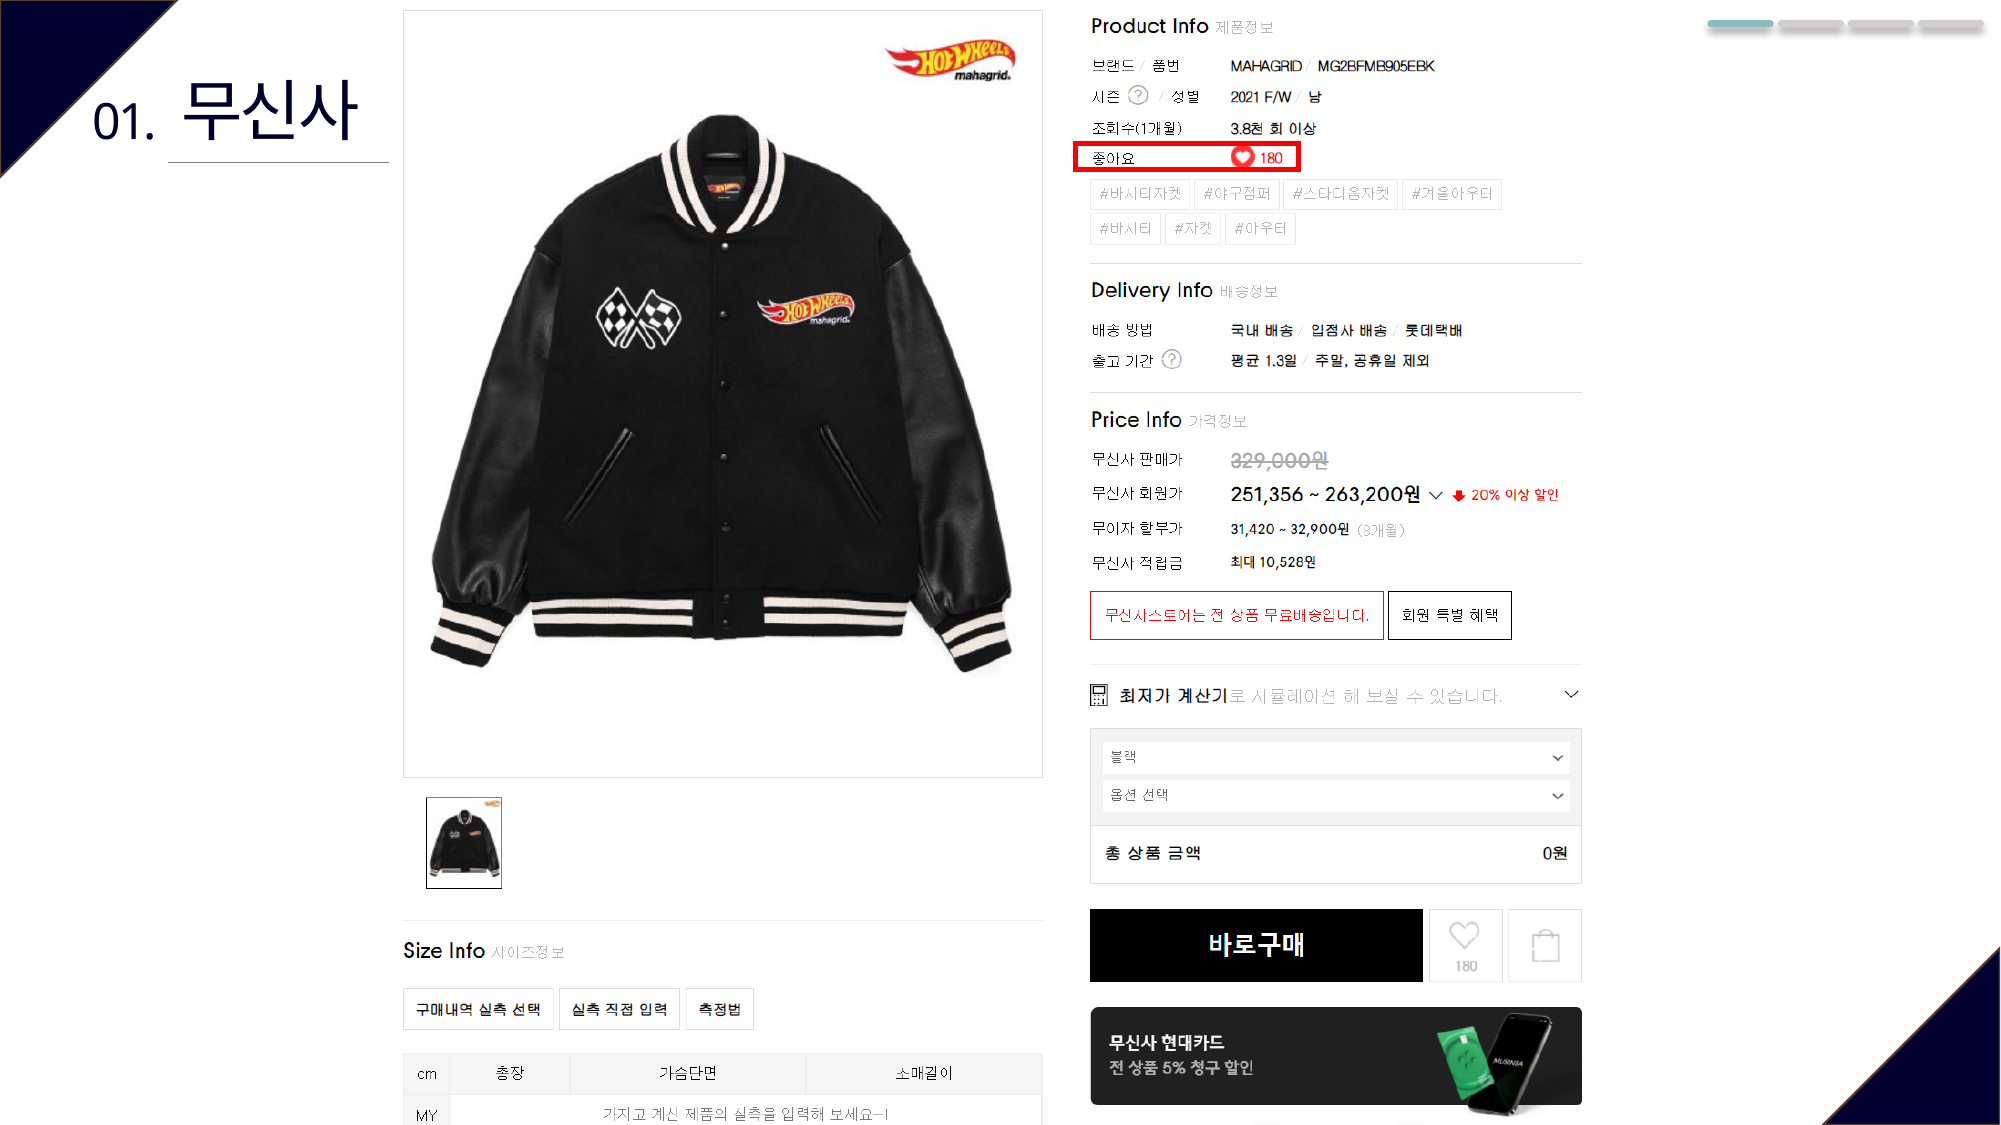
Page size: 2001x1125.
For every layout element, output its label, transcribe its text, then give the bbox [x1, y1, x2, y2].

text_box 무신사 [166, 61, 375, 157]
text_box 01. [78, 81, 166, 157]
picture [389, 0, 1611, 1125]
